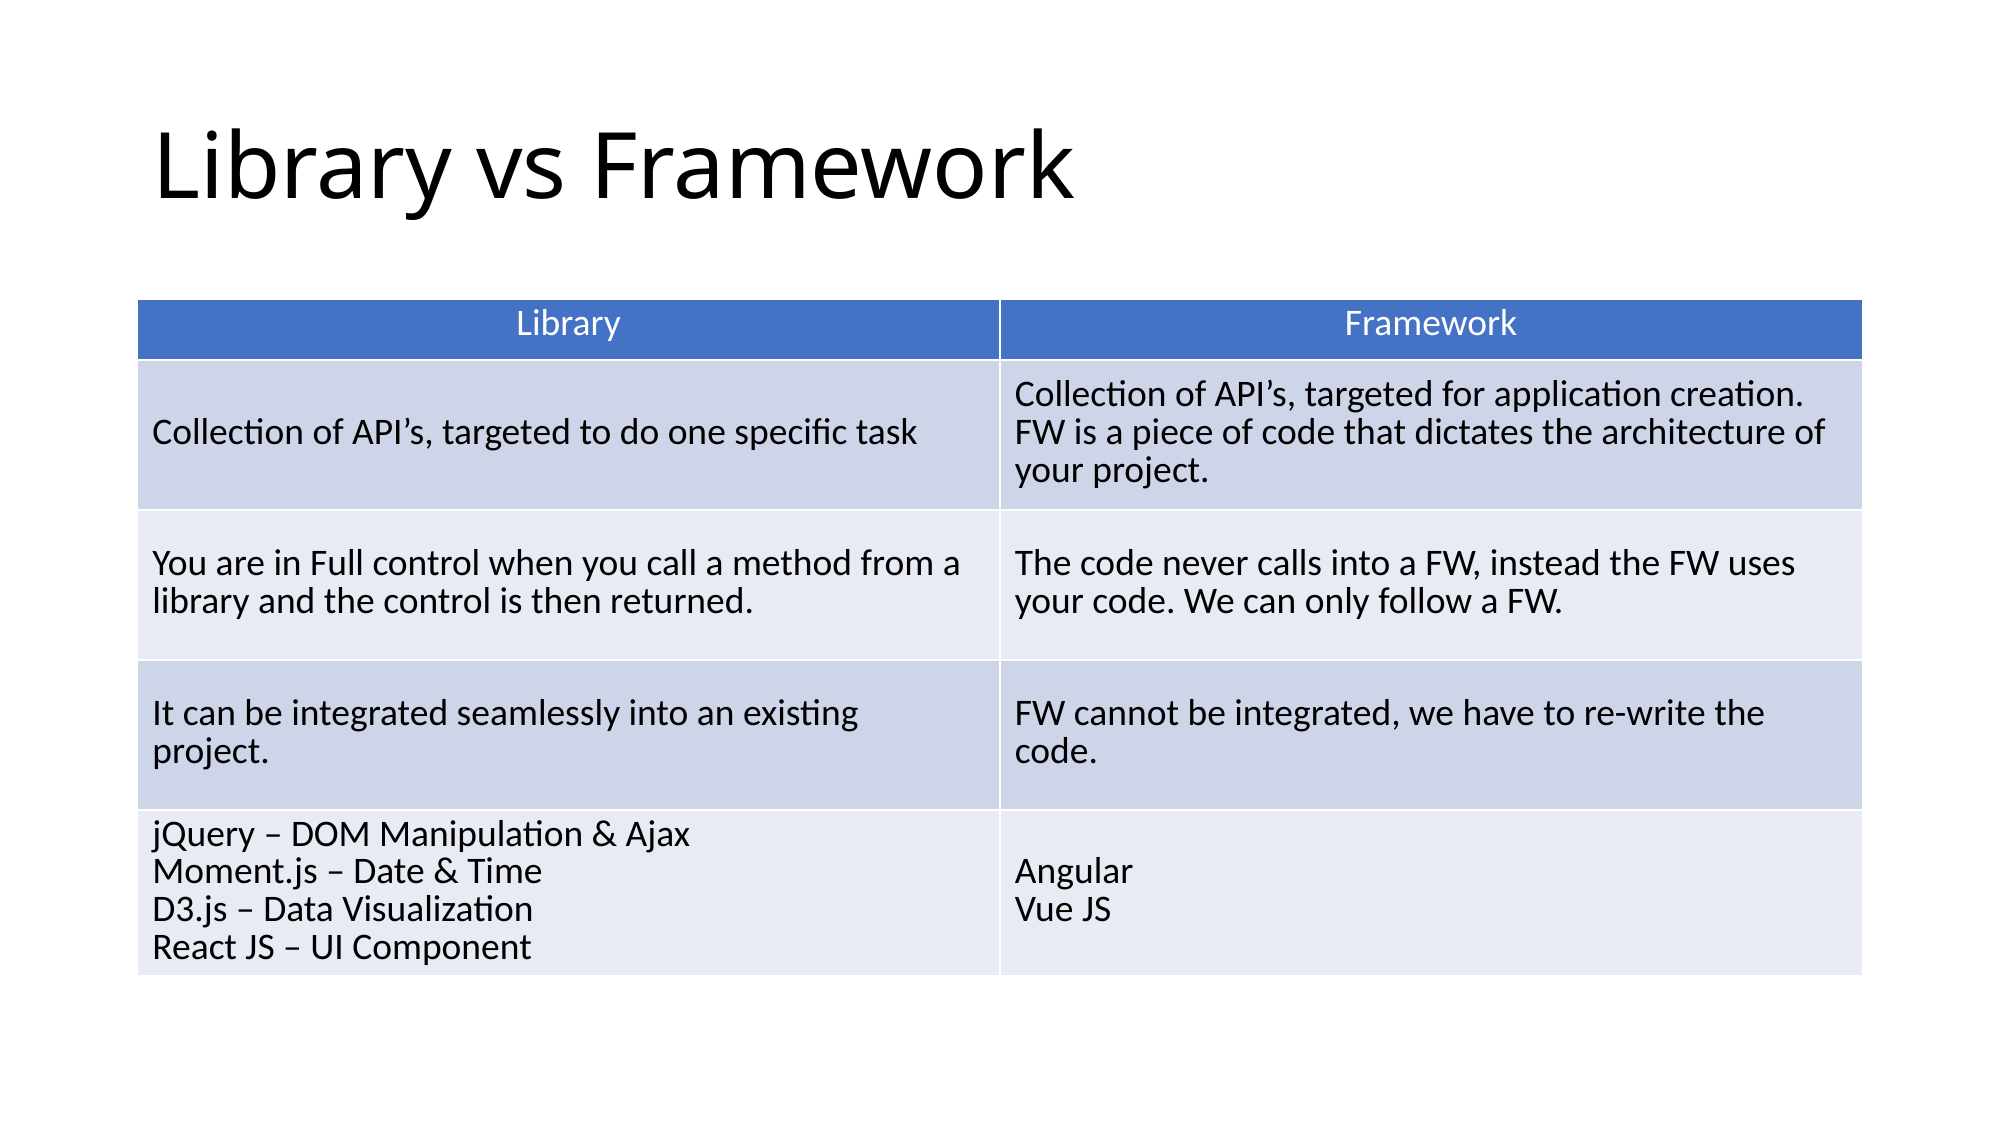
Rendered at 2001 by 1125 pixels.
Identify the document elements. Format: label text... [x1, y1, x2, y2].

table_header Library [138, 300, 999, 359]
table_cell FW cannot be integrated, we have to re-write the code. [1001, 661, 1862, 809]
title Library vs Framework [137, 59, 1863, 278]
table_cell Collection of API’s, targeted to do one specific task [138, 361, 999, 509]
table_cell You are in Full control when you call a method from a library and the control is then returned. [138, 511, 999, 659]
table_cell Collection of API’s, targeted for application creation. FW is a piece of code that dictates the architecture of your project. [1001, 361, 1862, 509]
table_cell It can be integrated seamlessly into an existing project. [138, 661, 999, 809]
table_header Framework [1001, 300, 1862, 359]
table_cell jQuery – DOM Manipulation & Ajax Moment.js – Date & Time D3.js – Data Visualization React JS – UI Component [138, 811, 999, 975]
table_cell The code never calls into a FW, instead the FW uses your code. We can only follow a FW. [1001, 511, 1862, 659]
table_cell Angular Vue JS [1001, 811, 1862, 975]
